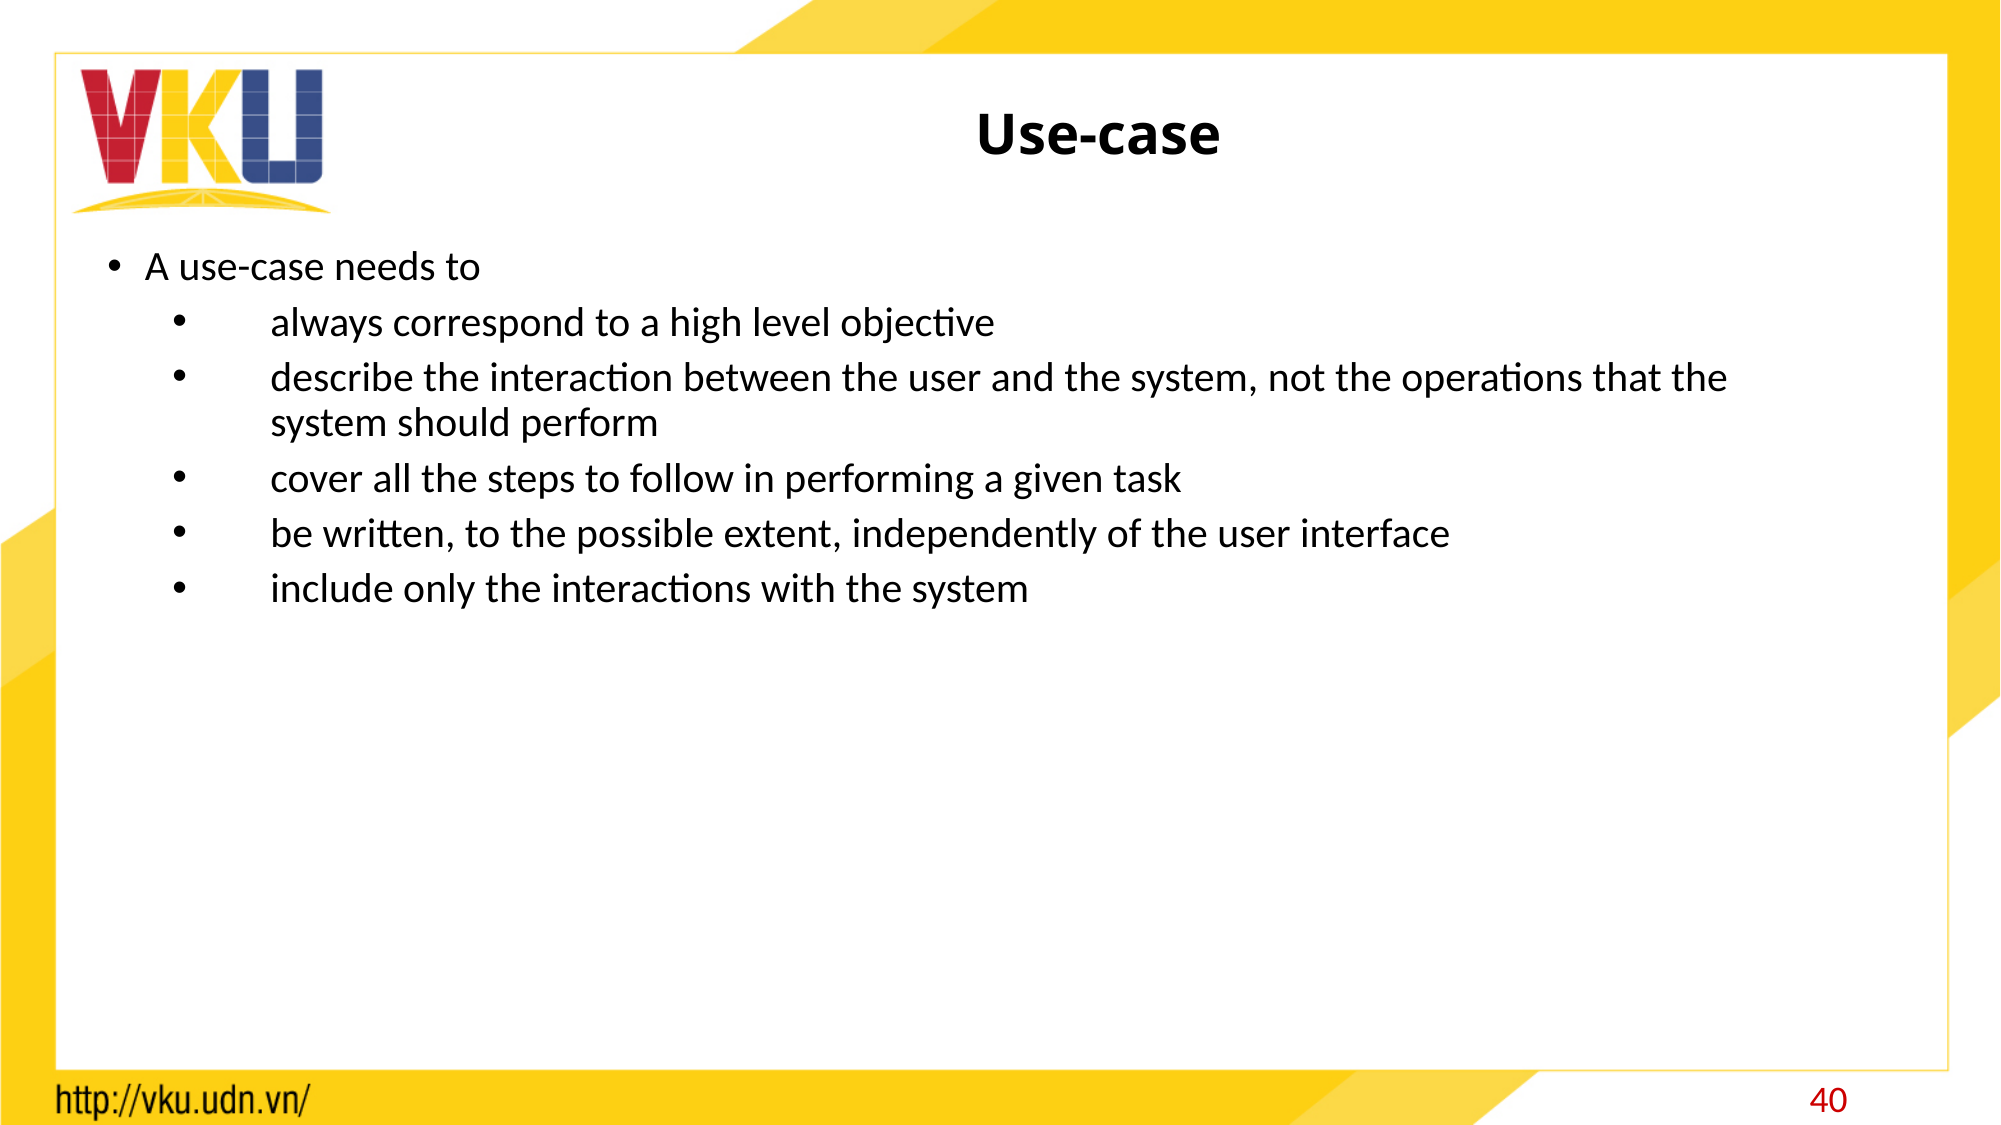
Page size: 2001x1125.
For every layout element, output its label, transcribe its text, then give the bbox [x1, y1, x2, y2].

list A use-case needs to always correspond to a high level objective describe the interaction between the user and the system, not the operations that the system should perform cover all the steps to follow in performing a given task be written, to the possible extent, independently of the user interface include only the interactions with the system [92, 237, 1863, 1014]
title Use-case [335, 59, 1863, 213]
picture [0, 0, 2001, 1125]
slide_number 40 [1412, 1071, 1863, 1125]
